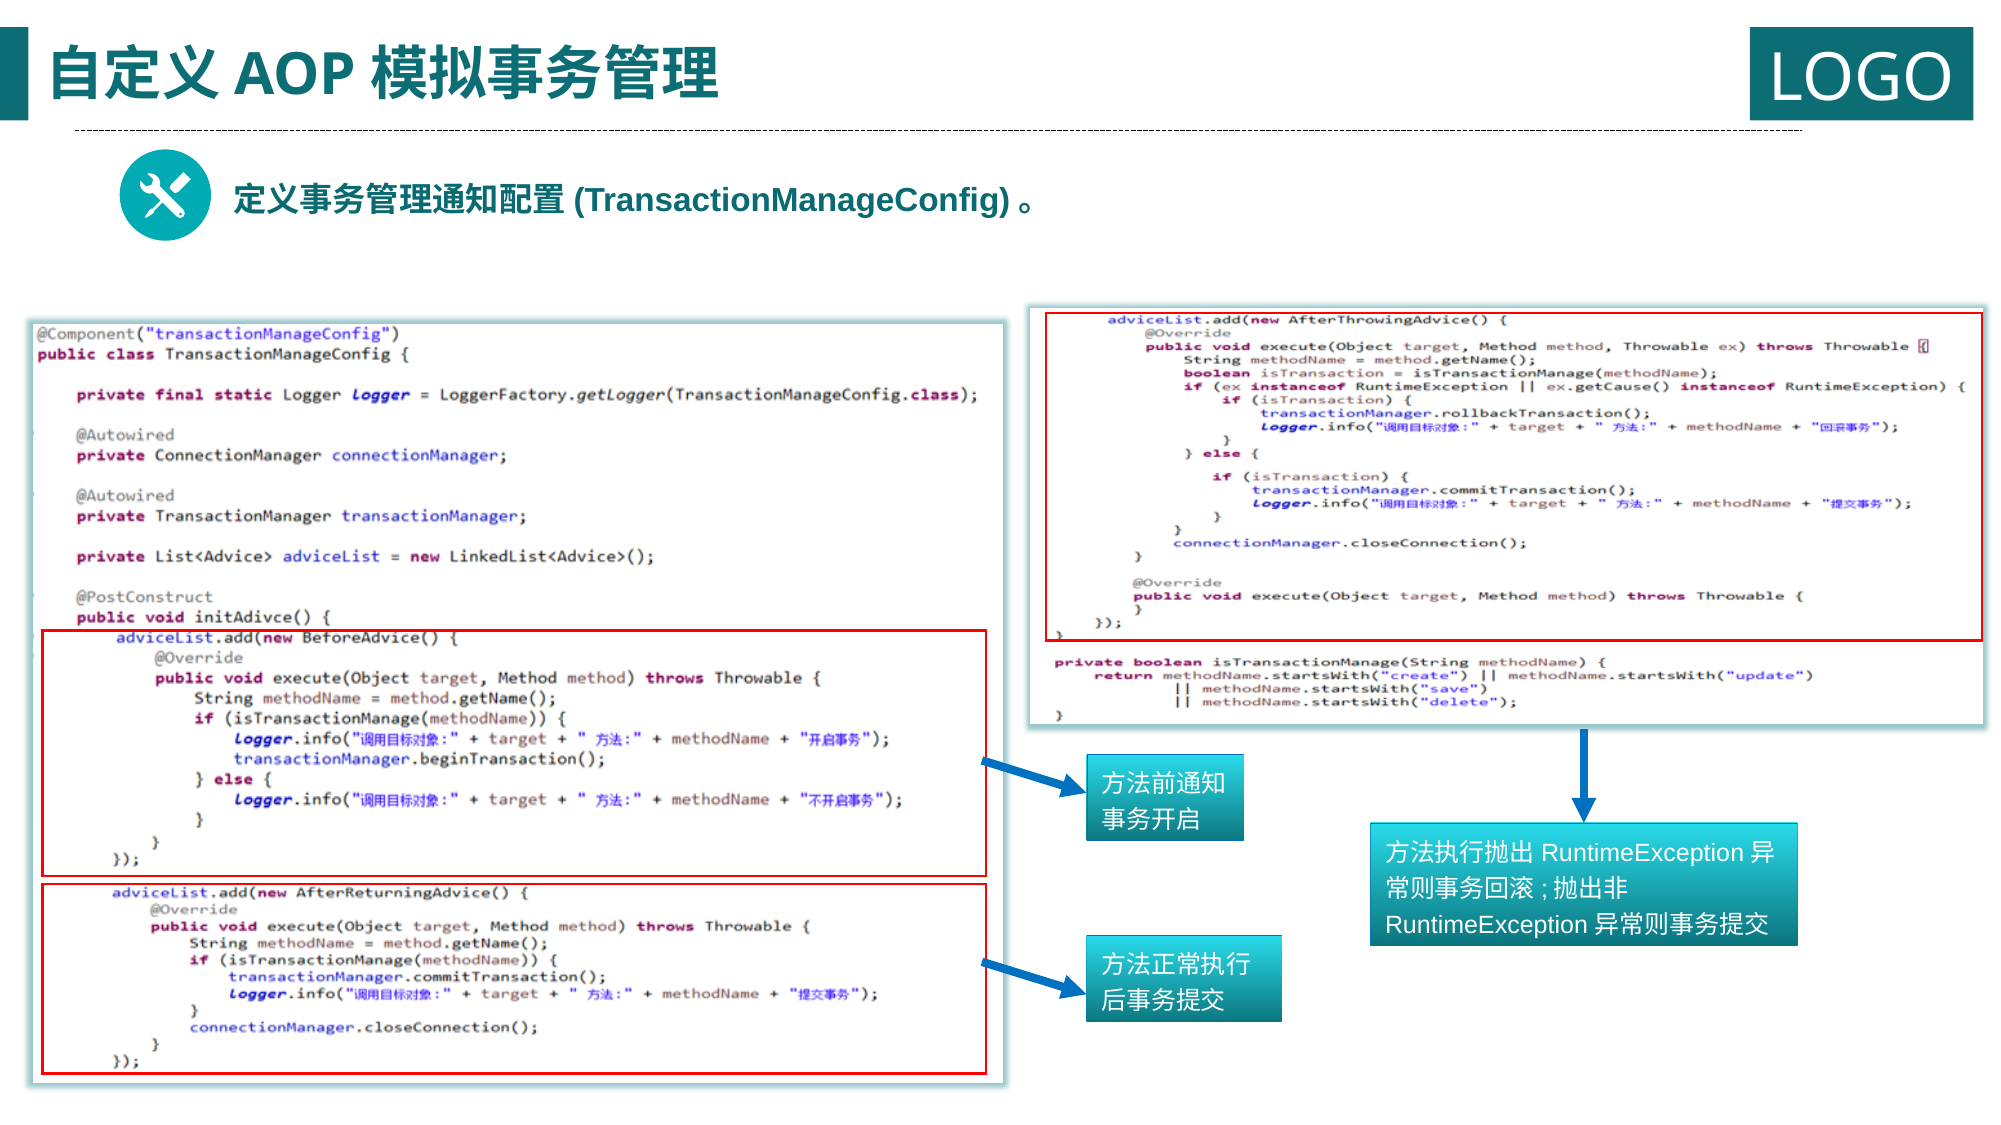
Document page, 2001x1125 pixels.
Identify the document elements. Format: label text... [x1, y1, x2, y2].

text_box 方法前通知事务开启 [1086, 754, 1244, 841]
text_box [985, 761, 1087, 793]
text_box 方法正常执行后事务提交 [1086, 935, 1282, 1022]
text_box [0, 70, 1584, 241]
text_box 方法执行抛出RuntimeException异常则事务回滚;抛出非RuntimeException异常则事务提交 [1370, 822, 1798, 946]
picture [1030, 308, 1983, 724]
text_box 自定义AOP模拟事务管理 [9, 27, 736, 70]
picture [33, 324, 1003, 1083]
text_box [985, 963, 1087, 995]
